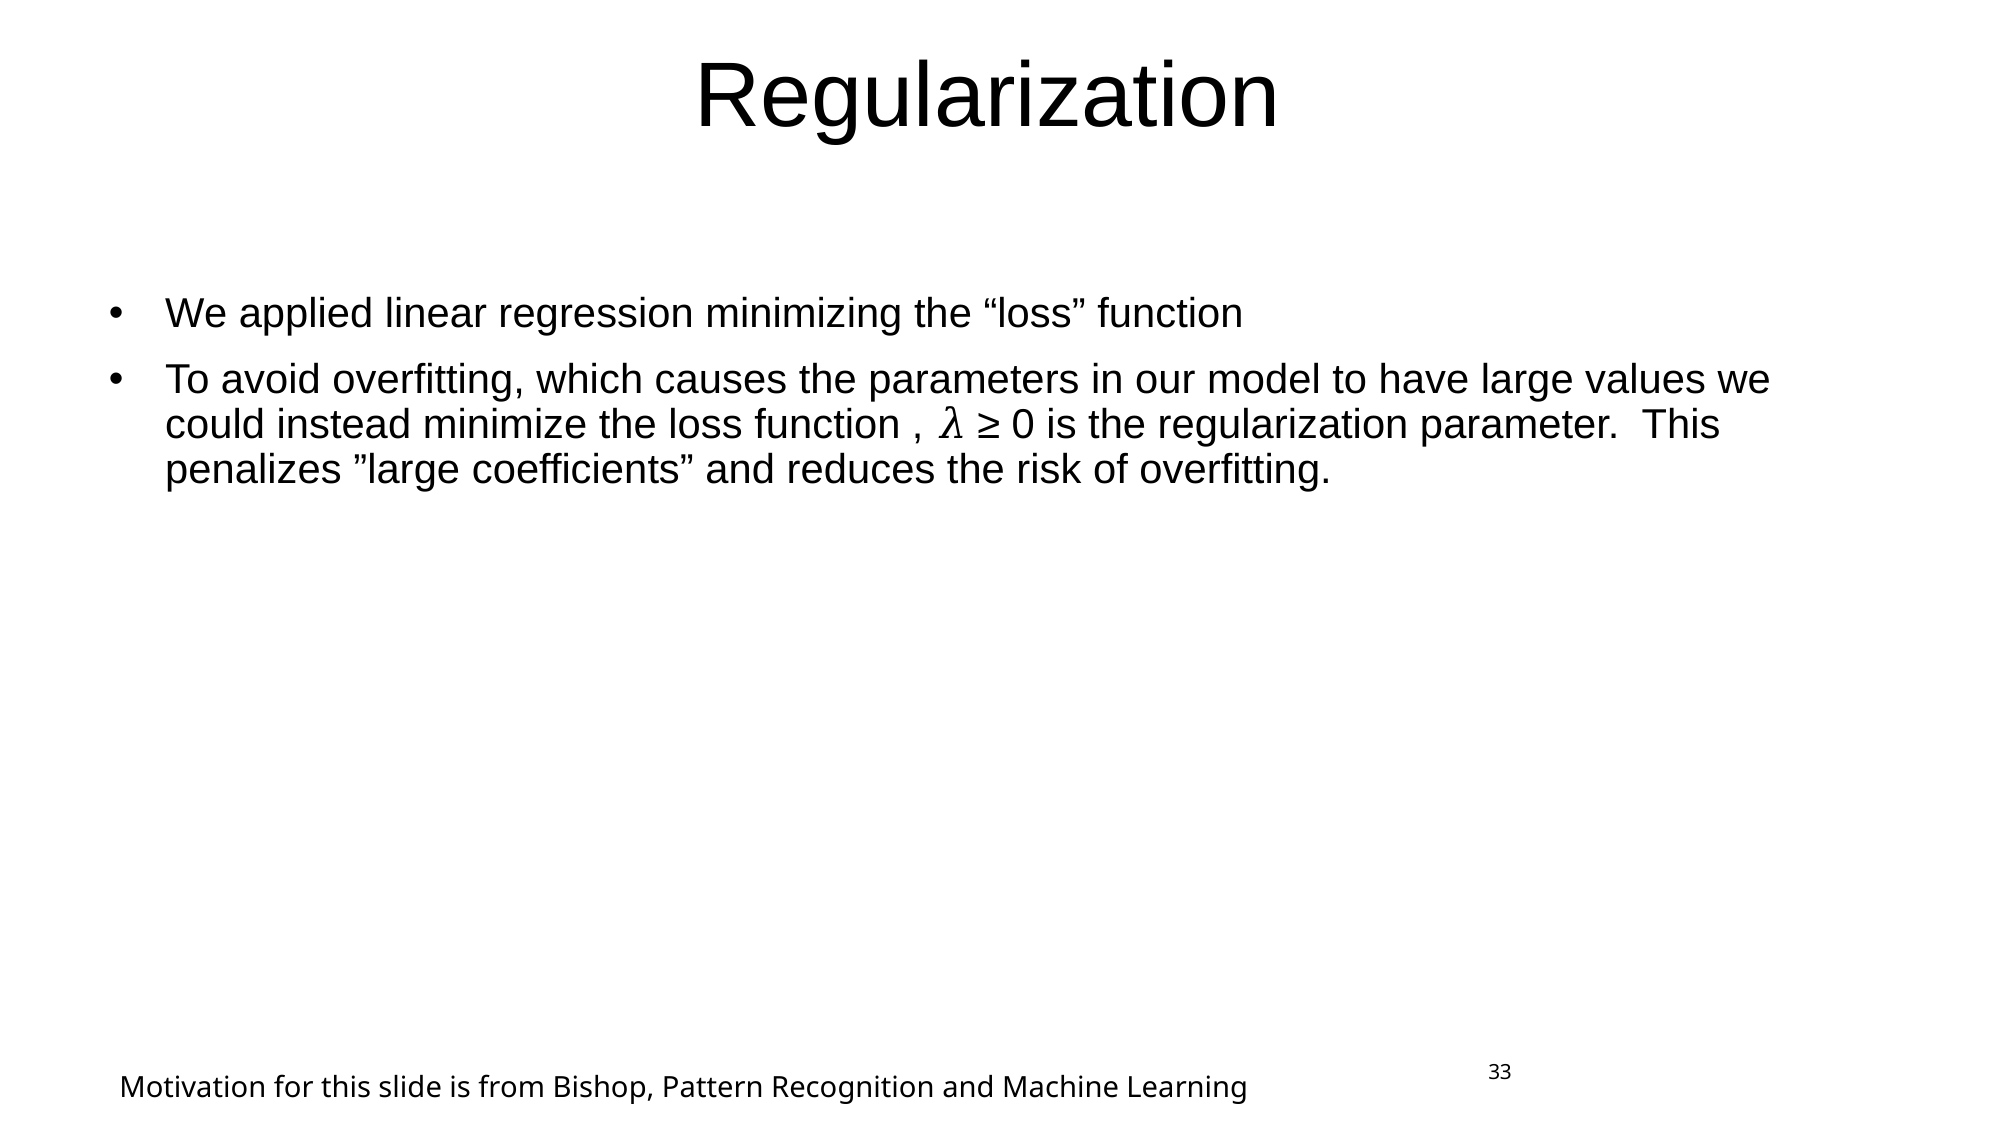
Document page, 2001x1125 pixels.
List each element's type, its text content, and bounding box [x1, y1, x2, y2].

slide_number 33 [1325, 1042, 1675, 1103]
title Regularization [69, 25, 1907, 169]
text_box Motivation for this slide is from Bishop, Pattern Recognition and Machine Learning [104, 1061, 1265, 1111]
